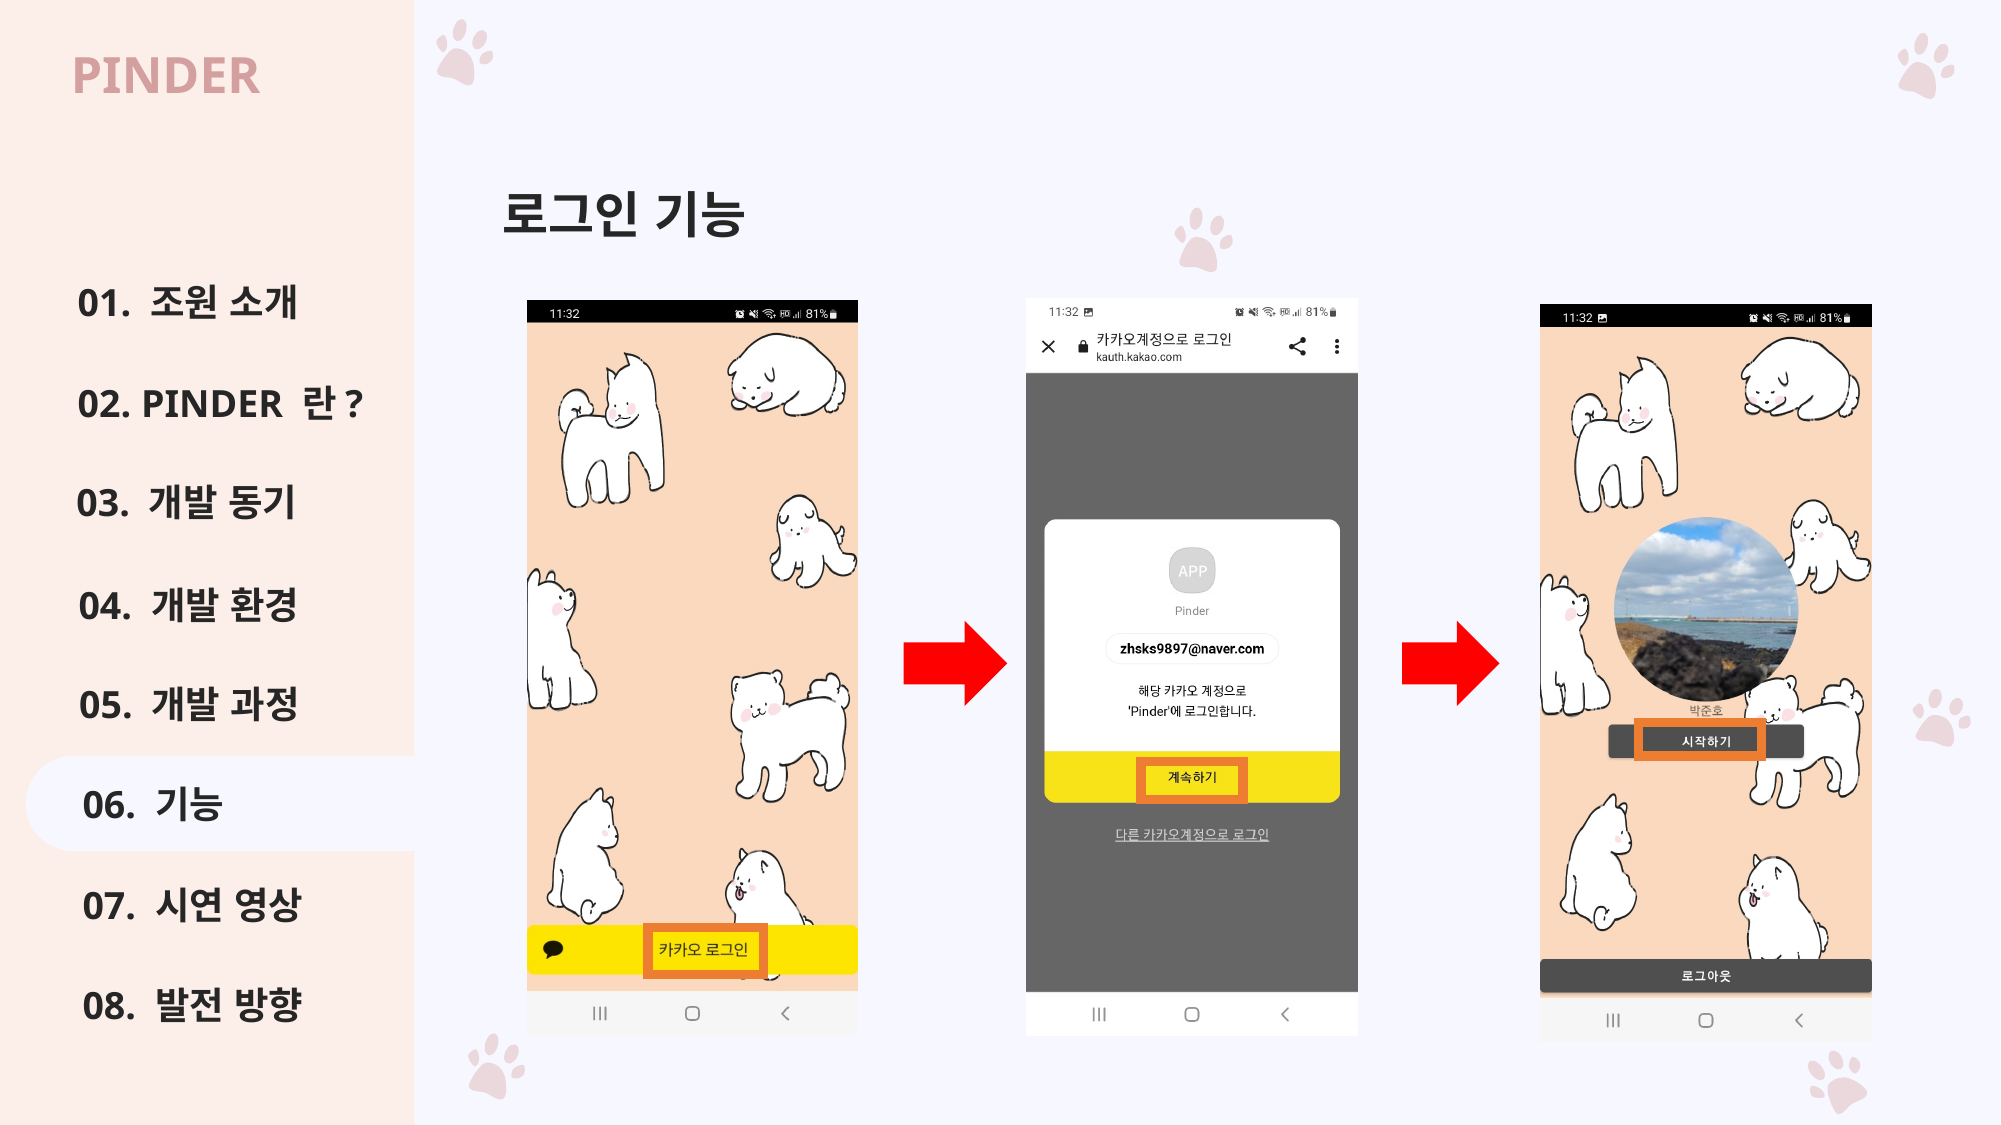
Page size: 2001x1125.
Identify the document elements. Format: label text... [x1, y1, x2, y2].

text_box 로그인 기능 [487, 175, 986, 251]
text_box [1402, 620, 1500, 707]
text_box 06. 기능 [67, 773, 419, 834]
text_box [1911, 690, 1971, 749]
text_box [466, 1034, 525, 1102]
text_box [1173, 208, 1233, 275]
picture [1540, 304, 1872, 1042]
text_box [434, 20, 493, 87]
text_box 08. 발전 방향 [67, 974, 419, 1035]
text_box 04. 개발 환경 [63, 574, 415, 635]
text_box [24, 754, 455, 853]
text_box 05. 개발 과정 [64, 674, 415, 734]
text_box 02. PINDER 란? [63, 372, 414, 433]
picture [1026, 298, 1358, 1036]
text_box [1808, 1048, 1867, 1115]
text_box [1895, 34, 1954, 101]
text_box [903, 620, 1008, 707]
text_box 01. 조원 소개 [63, 271, 414, 332]
picture [527, 300, 858, 1035]
text_box [415, 0, 2000, 1125]
text_box [0, 0, 415, 1125]
text_box PINDER [56, 36, 285, 112]
text_box 07. 시연 영상 [67, 874, 419, 934]
text_box 03. 개발 동기 [61, 471, 413, 532]
